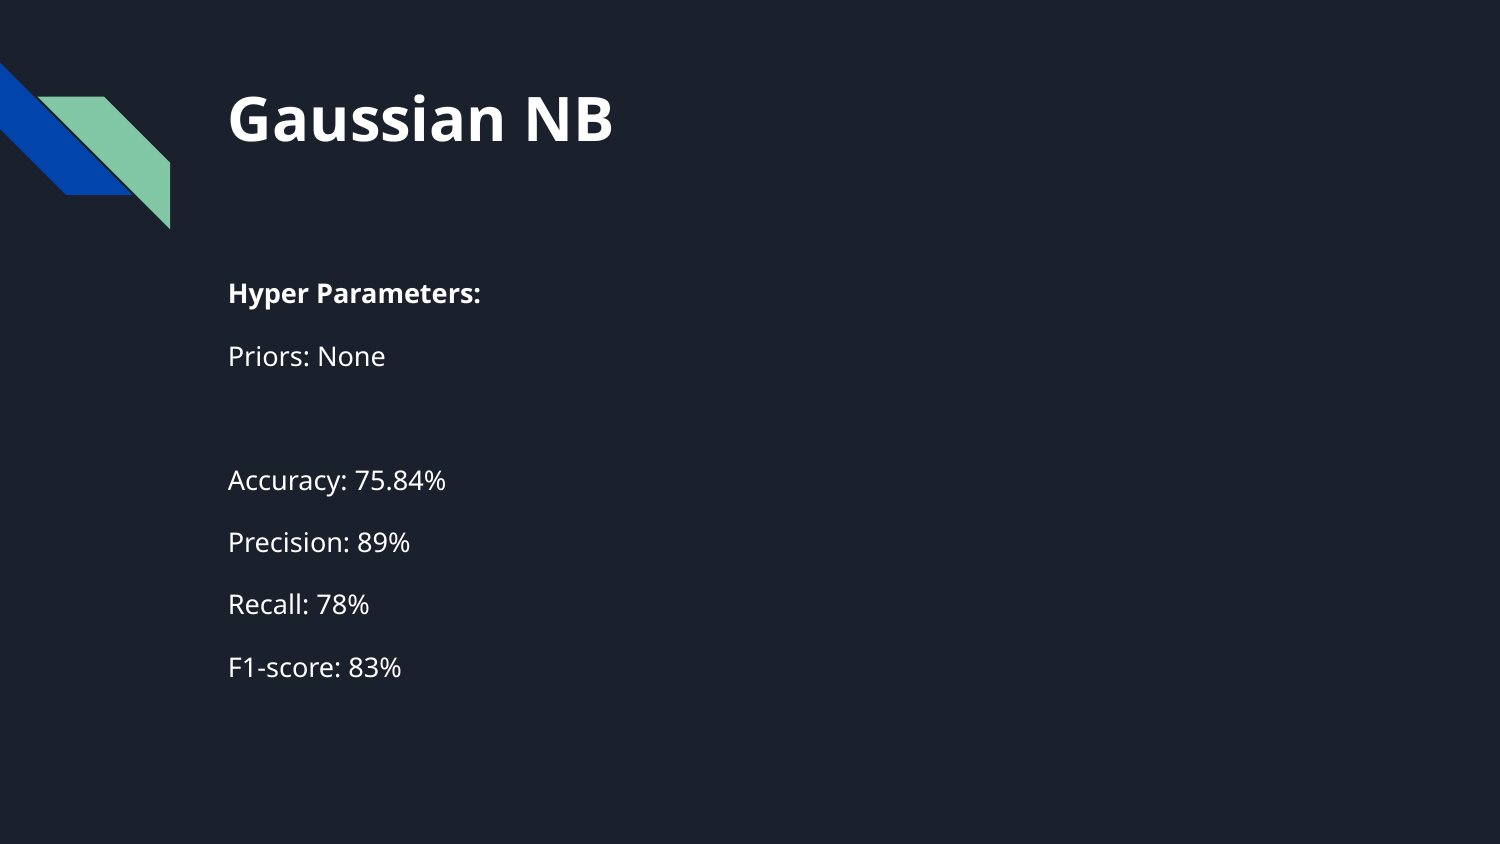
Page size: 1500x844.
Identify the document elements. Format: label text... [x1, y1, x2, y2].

list Hyper Parameters: Priors: None Accuracy: 75.84% Precision: 89% Recall: 78% F1-score: 83% [212, 257, 1368, 735]
title Gaussian NB [212, 64, 1368, 215]
